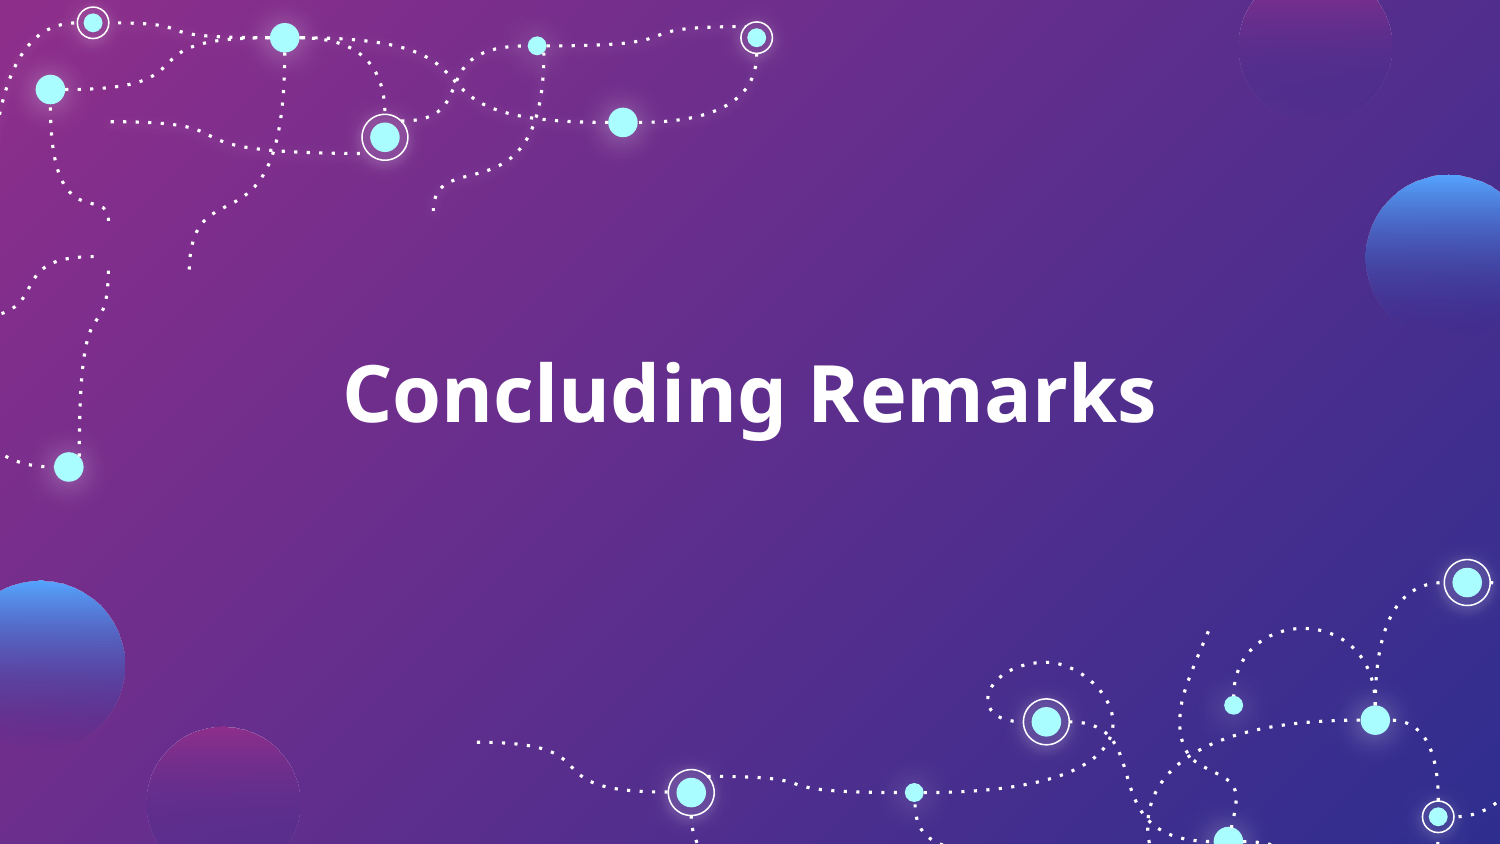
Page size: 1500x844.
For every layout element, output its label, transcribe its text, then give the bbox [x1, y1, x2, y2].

title Concluding Remarks [168, 354, 1332, 549]
